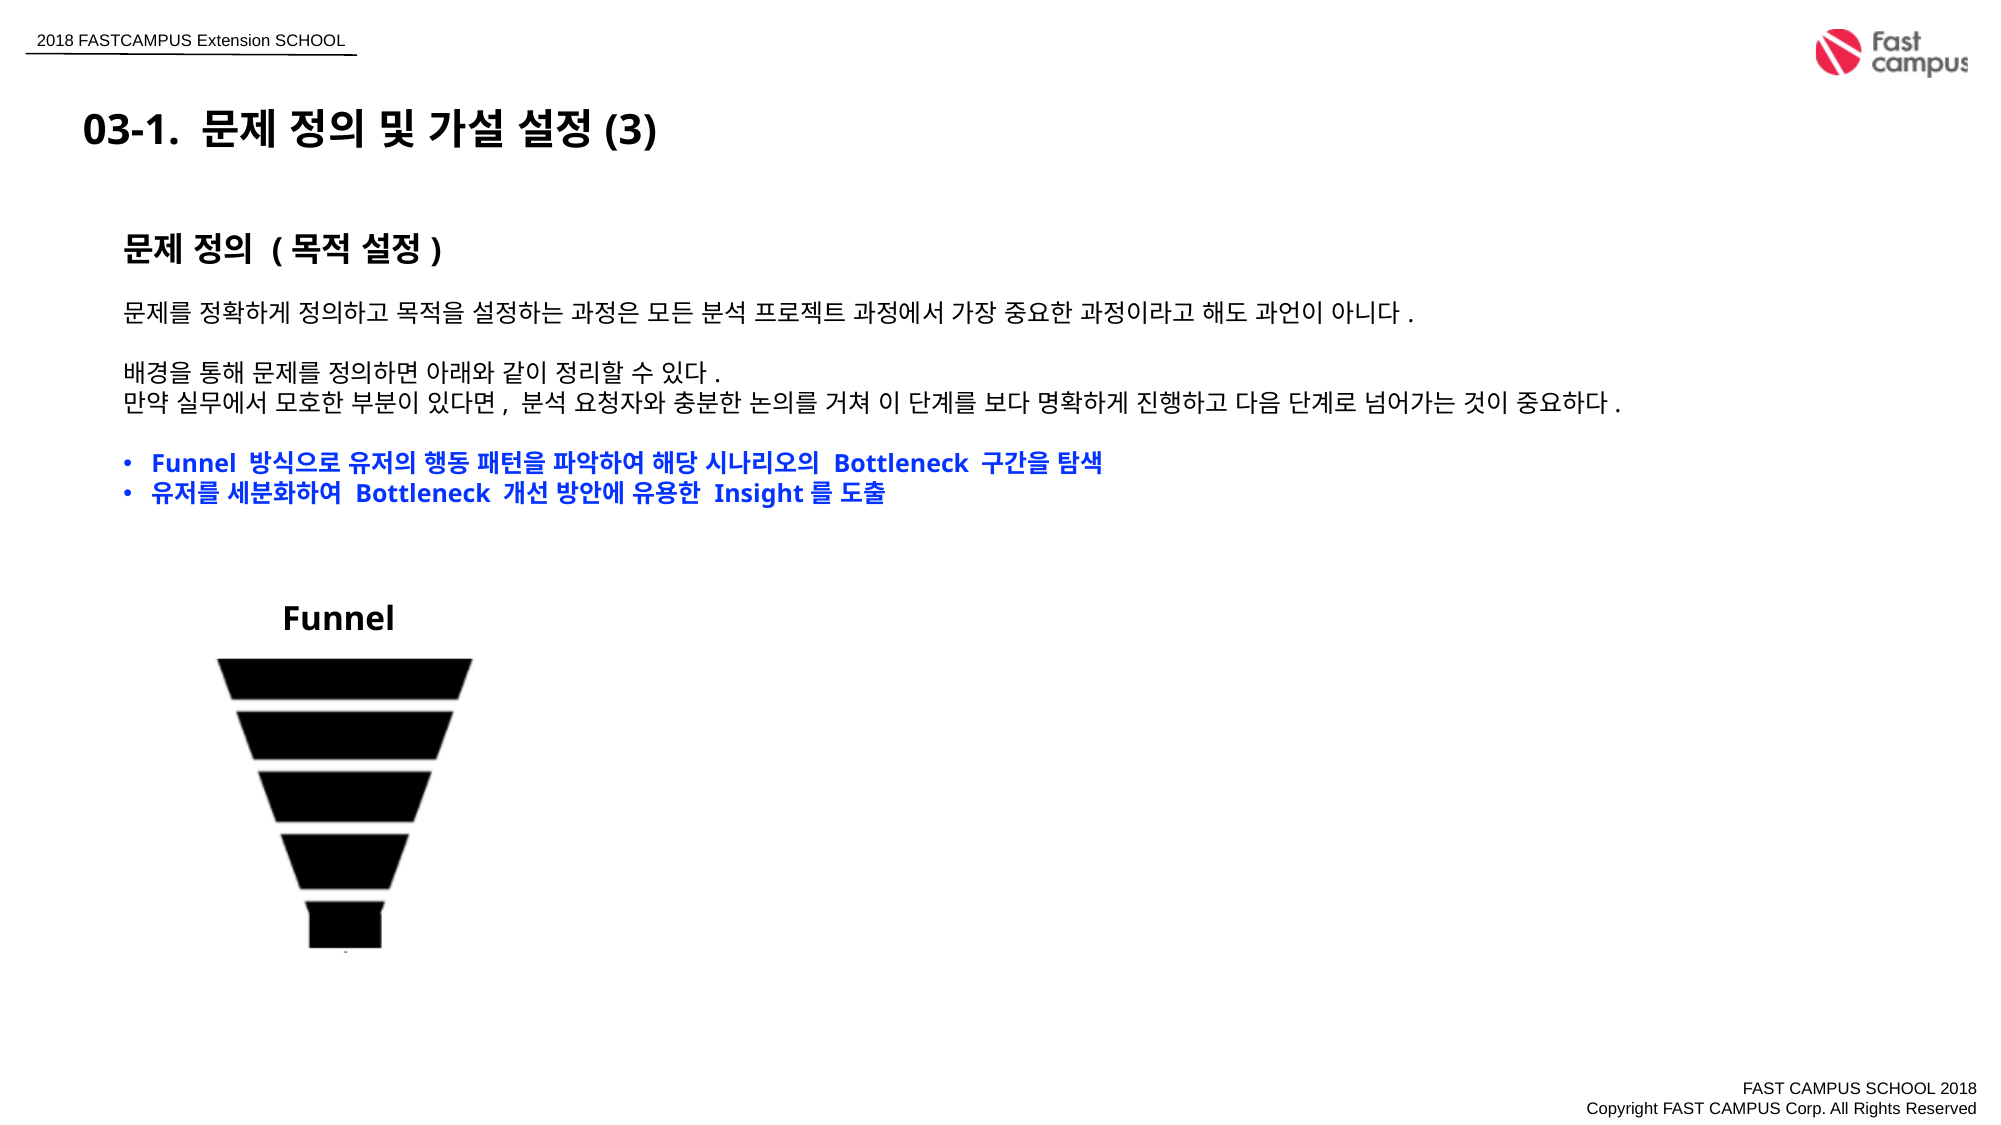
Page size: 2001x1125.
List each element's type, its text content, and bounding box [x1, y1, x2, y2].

picture [208, 645, 512, 954]
text_box Funnel [267, 589, 420, 645]
text_box 03-1. 문제 정의 및 가설 설정(3) [68, 95, 1198, 161]
text_box 문제 정의 (목적 설정) 문제를 정확하게 정의하고 목적을 설정하는 과정은 모든 분석 프로젝트 과정에서 가장 중요한 과정이라고 해도 과언이 아니다. 배경을 통해 문제를 정의하면 아래와 같이 정리할 수 있다. 만약 실무에서 모호한 부분이 있다면, 분석 요청자와 충분한 논의를 거쳐 이 단계를 보다 명확하게 진행하고 다음 단계로 넘어가는 것이 중요하다. Funnel 방식으로 유저의 행동 패턴을 파악하여 해당 시나리오의 Bottleneck 구간을 탐색 유저를 세분화하여 Bottleneck 개선 방안에 유용한 Insight를 도출 [108, 220, 1806, 515]
